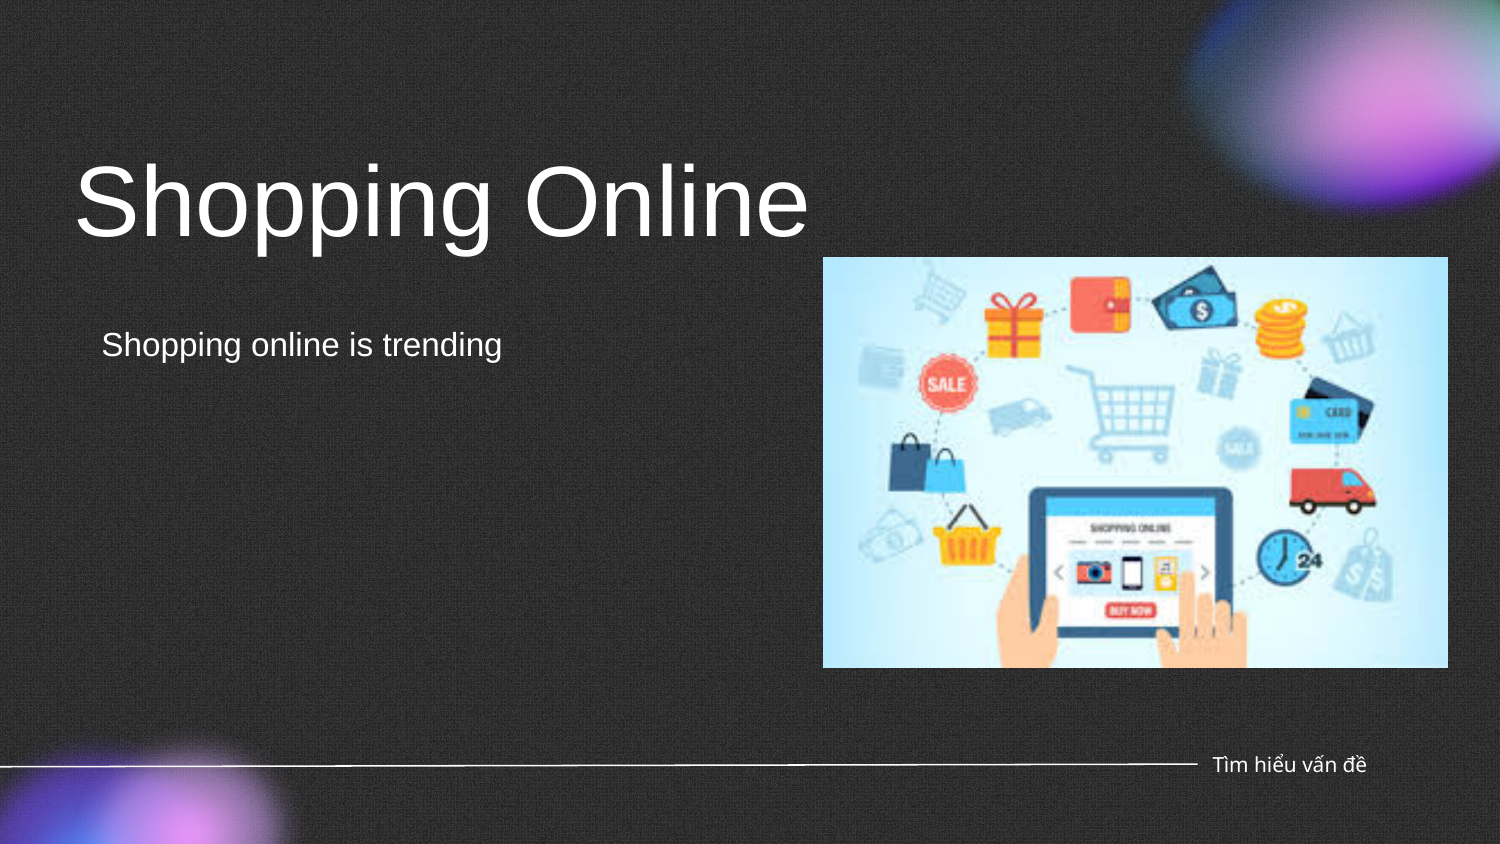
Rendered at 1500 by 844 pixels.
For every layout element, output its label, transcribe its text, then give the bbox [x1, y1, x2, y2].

text_box Shopping Online Shopping online is trending [58, 128, 852, 384]
picture [0, 0, 1500, 844]
text_box Tìm hiểu vấn đề [1197, 739, 1460, 790]
